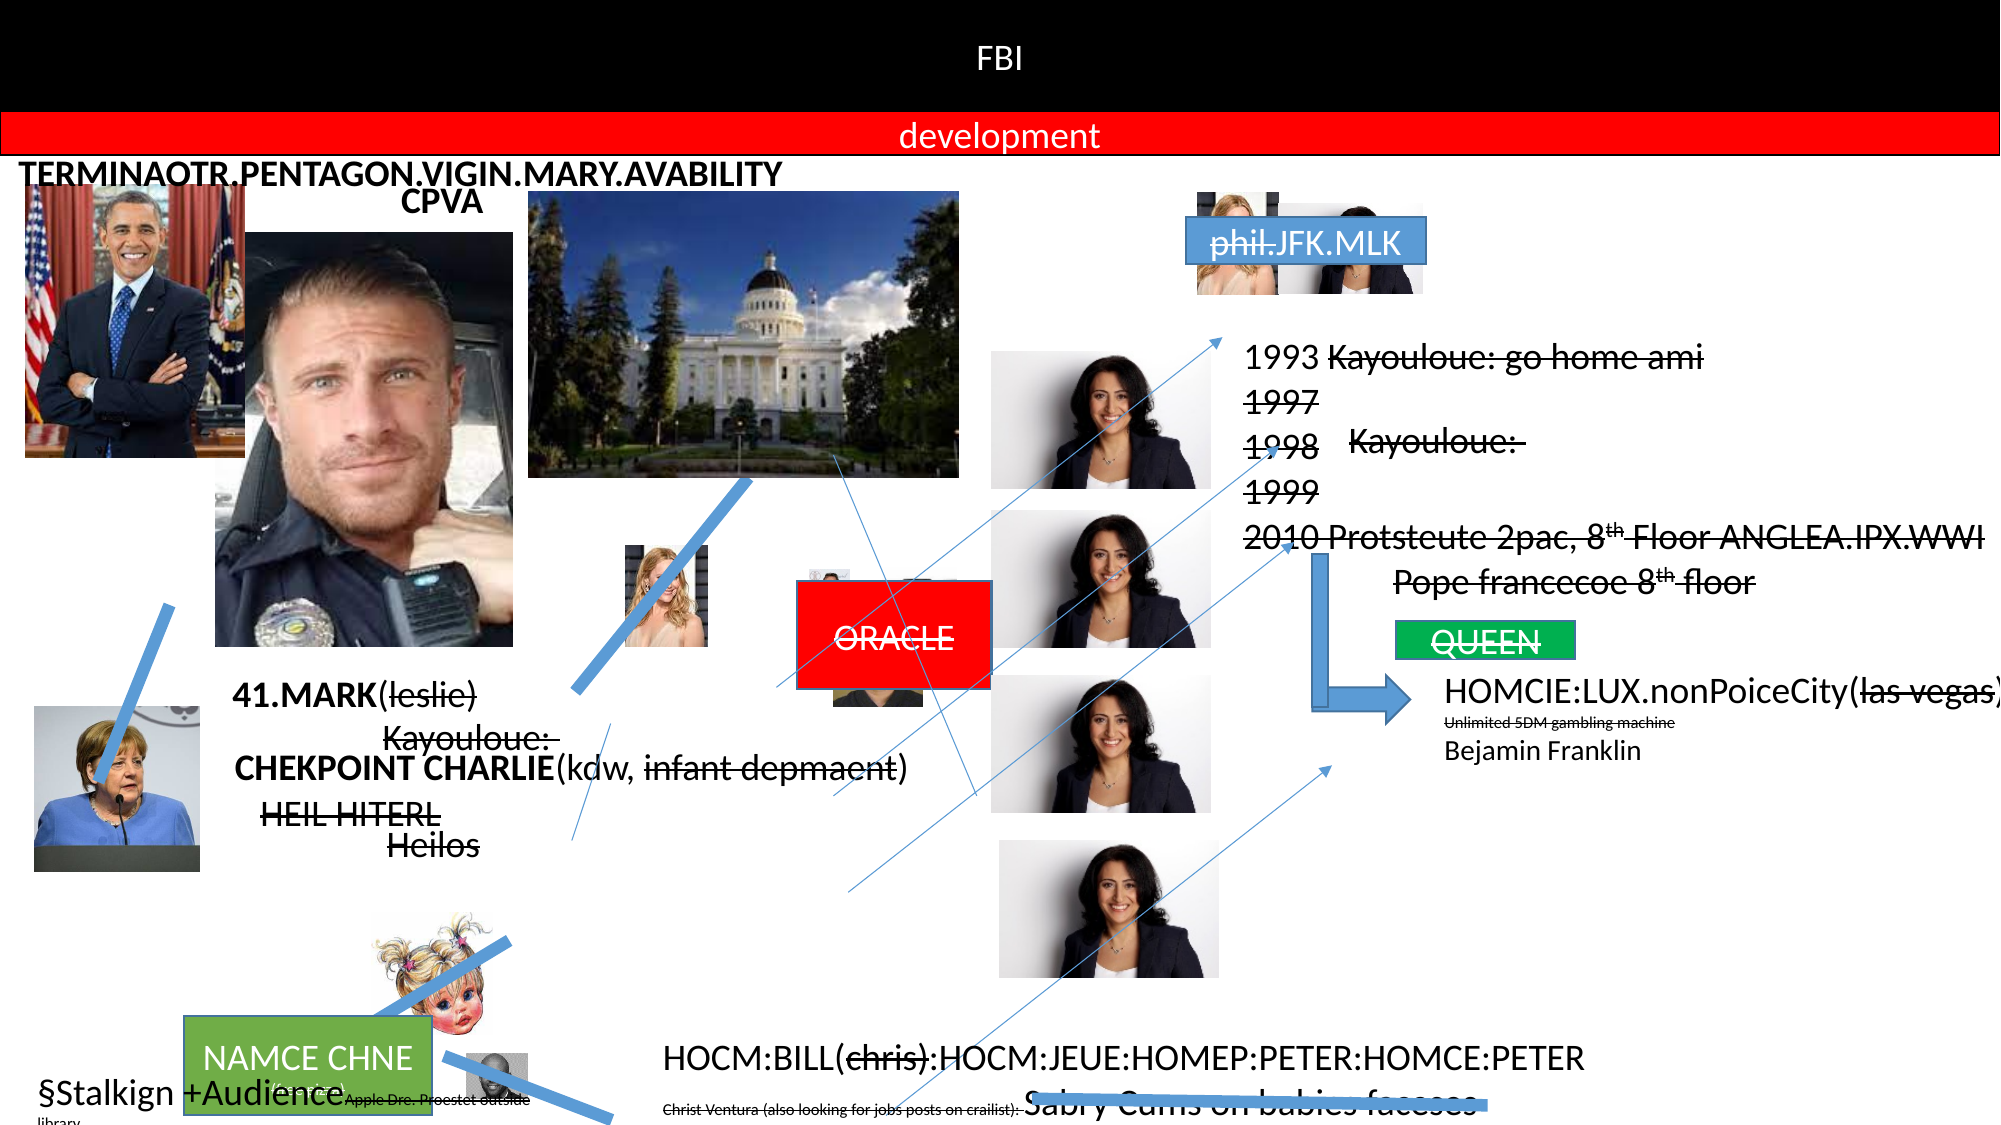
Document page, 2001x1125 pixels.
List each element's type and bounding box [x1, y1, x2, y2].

text_box [1395, 620, 2000, 774]
picture [34, 706, 200, 872]
text_box [0, 0, 2000, 229]
picture [528, 191, 959, 478]
picture [1197, 192, 1423, 295]
text_box [1185, 216, 1197, 265]
picture [25, 184, 513, 647]
text_box [575, 478, 749, 692]
text_box [22, 940, 612, 1125]
picture [371, 912, 493, 940]
text_box [217, 324, 2000, 1125]
text_box [98, 604, 170, 782]
text_box [1423, 216, 1427, 265]
